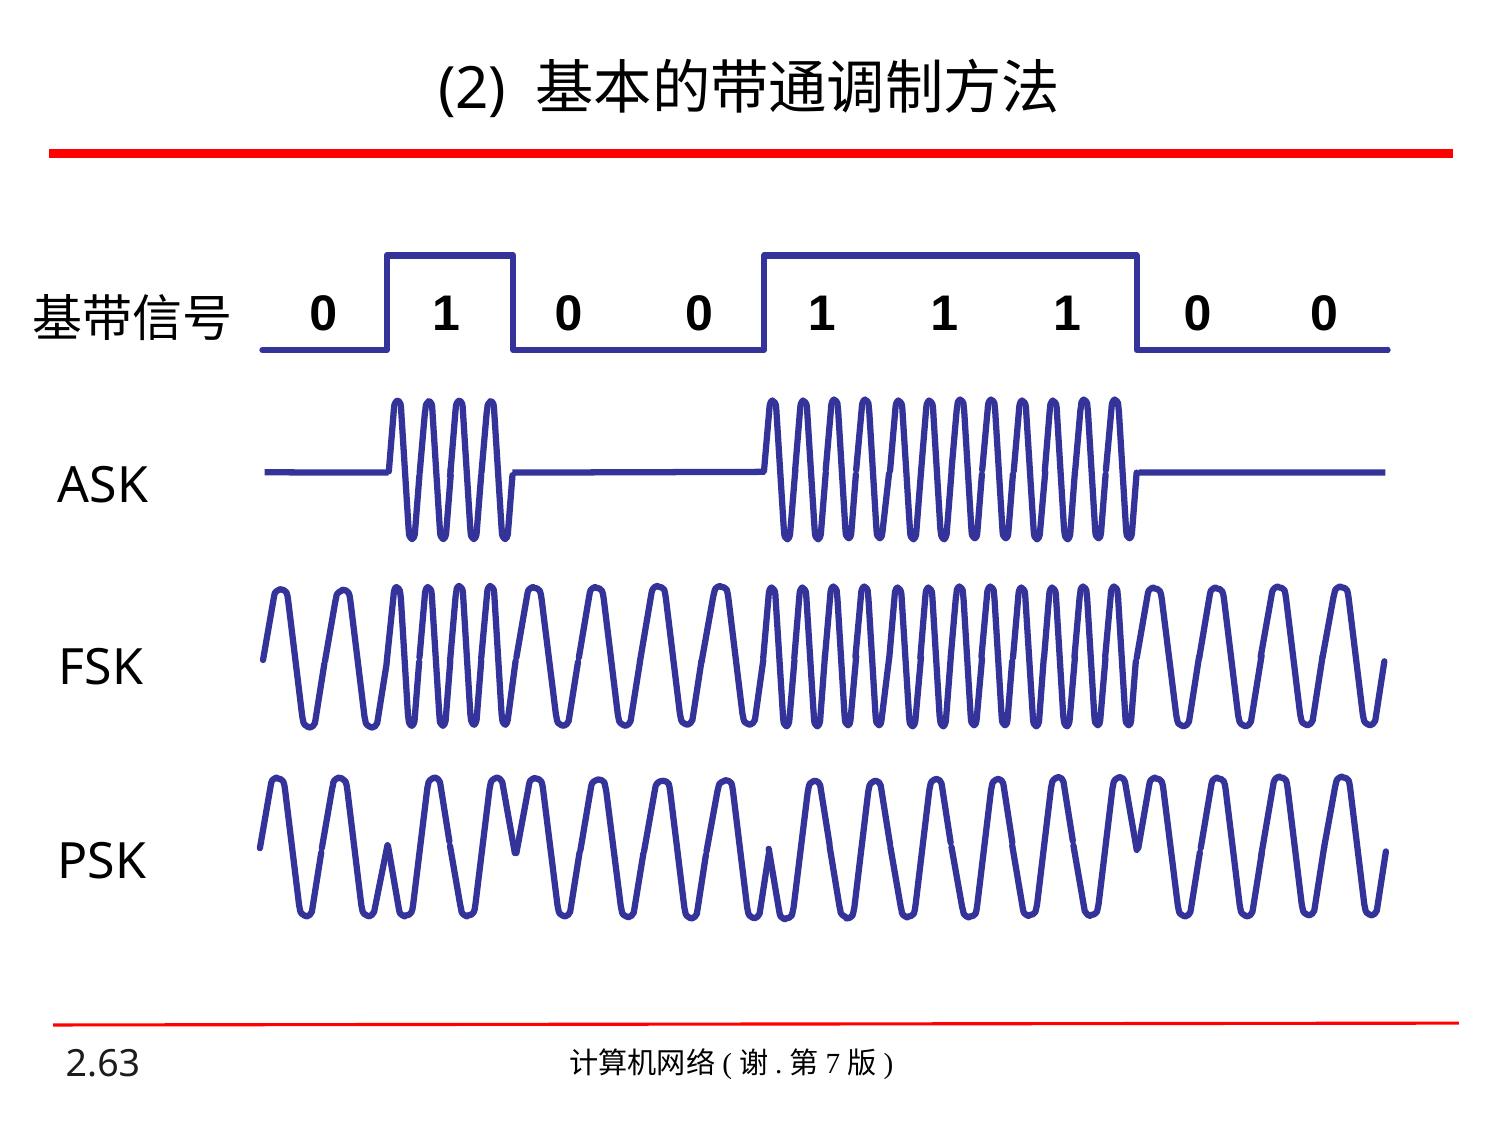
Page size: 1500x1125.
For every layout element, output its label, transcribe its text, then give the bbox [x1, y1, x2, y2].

text_box [889, 587, 898, 658]
text_box [658, 586, 702, 725]
text_box [701, 585, 721, 662]
text_box [393, 587, 397, 615]
text_box [763, 400, 773, 472]
text_box [1279, 777, 1318, 916]
text_box ASK [42, 445, 163, 520]
text_box [959, 587, 976, 726]
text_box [1104, 586, 1137, 726]
text_box [455, 585, 460, 620]
text_box FSK [43, 627, 159, 702]
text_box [1011, 776, 1074, 917]
text_box [706, 781, 725, 852]
text_box [1083, 587, 1099, 726]
text_box [864, 587, 890, 726]
text_box [1074, 586, 1084, 658]
text_box [855, 586, 865, 658]
text_box [833, 587, 857, 726]
text_box [865, 400, 890, 539]
text_box [824, 586, 834, 658]
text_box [1323, 776, 1387, 916]
title (2) 基本的带通调制方法 [58, 33, 1440, 137]
text_box [490, 586, 511, 725]
text_box [1115, 400, 1137, 539]
text_box [725, 780, 763, 919]
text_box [890, 778, 1008, 918]
text_box PSK [42, 821, 161, 897]
text_box [861, 399, 865, 432]
text_box [794, 587, 803, 659]
text_box [1022, 401, 1046, 540]
text_box [929, 401, 946, 540]
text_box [388, 400, 513, 540]
text_box [1044, 400, 1053, 472]
text_box [890, 400, 899, 472]
text_box [1260, 586, 1278, 658]
text_box 0 [1168, 273, 1227, 348]
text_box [1322, 586, 1385, 726]
text_box [1052, 588, 1075, 727]
text_box [662, 780, 706, 919]
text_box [259, 777, 322, 917]
text_box [1141, 587, 1154, 640]
text_box 0 [539, 273, 598, 348]
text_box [419, 586, 451, 727]
text_box [720, 586, 764, 725]
text_box [803, 401, 820, 540]
text_box [1268, 776, 1280, 827]
text_box [950, 586, 960, 658]
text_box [516, 586, 641, 727]
text_box [771, 588, 795, 727]
text_box [467, 777, 515, 916]
text_box [516, 778, 535, 854]
text_box [1018, 400, 1023, 435]
text_box [920, 587, 929, 659]
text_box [387, 777, 450, 917]
text_box [535, 778, 580, 917]
text_box [928, 588, 951, 727]
text_box 0 [1295, 273, 1353, 348]
text_box [1016, 587, 1022, 633]
text_box 0 [670, 273, 728, 348]
text_box [327, 777, 339, 827]
text_box [795, 400, 804, 472]
text_box [834, 865, 846, 917]
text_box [1074, 399, 1107, 539]
text_box 0 [294, 273, 353, 348]
text_box [481, 585, 491, 659]
text_box [802, 588, 825, 727]
text_box [1044, 587, 1053, 659]
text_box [1138, 777, 1263, 917]
text_box [1079, 869, 1090, 916]
text_box [1199, 587, 1216, 659]
text_box [1278, 587, 1317, 726]
text_box [580, 779, 597, 851]
text_box [646, 585, 658, 636]
text_box [456, 870, 467, 917]
text_box [846, 780, 885, 919]
text_box [1090, 777, 1132, 916]
text_box [1111, 399, 1115, 430]
text_box [1153, 588, 1199, 727]
text_box [763, 587, 772, 659]
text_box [981, 586, 1013, 726]
text_box [396, 587, 414, 726]
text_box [825, 399, 857, 539]
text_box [262, 588, 388, 729]
text_box [921, 400, 930, 472]
text_box [262, 255, 1388, 351]
text_box [1216, 588, 1262, 727]
text_box [1021, 588, 1044, 727]
text_box [459, 586, 482, 725]
text_box 基带信号 [17, 279, 248, 354]
text_box [643, 781, 662, 852]
text_box [898, 401, 922, 540]
text_box [1053, 401, 1069, 540]
text_box [772, 401, 796, 540]
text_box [768, 780, 831, 920]
text_box [339, 778, 382, 917]
text_box [597, 779, 644, 918]
text_box [897, 588, 921, 727]
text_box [951, 399, 1014, 539]
